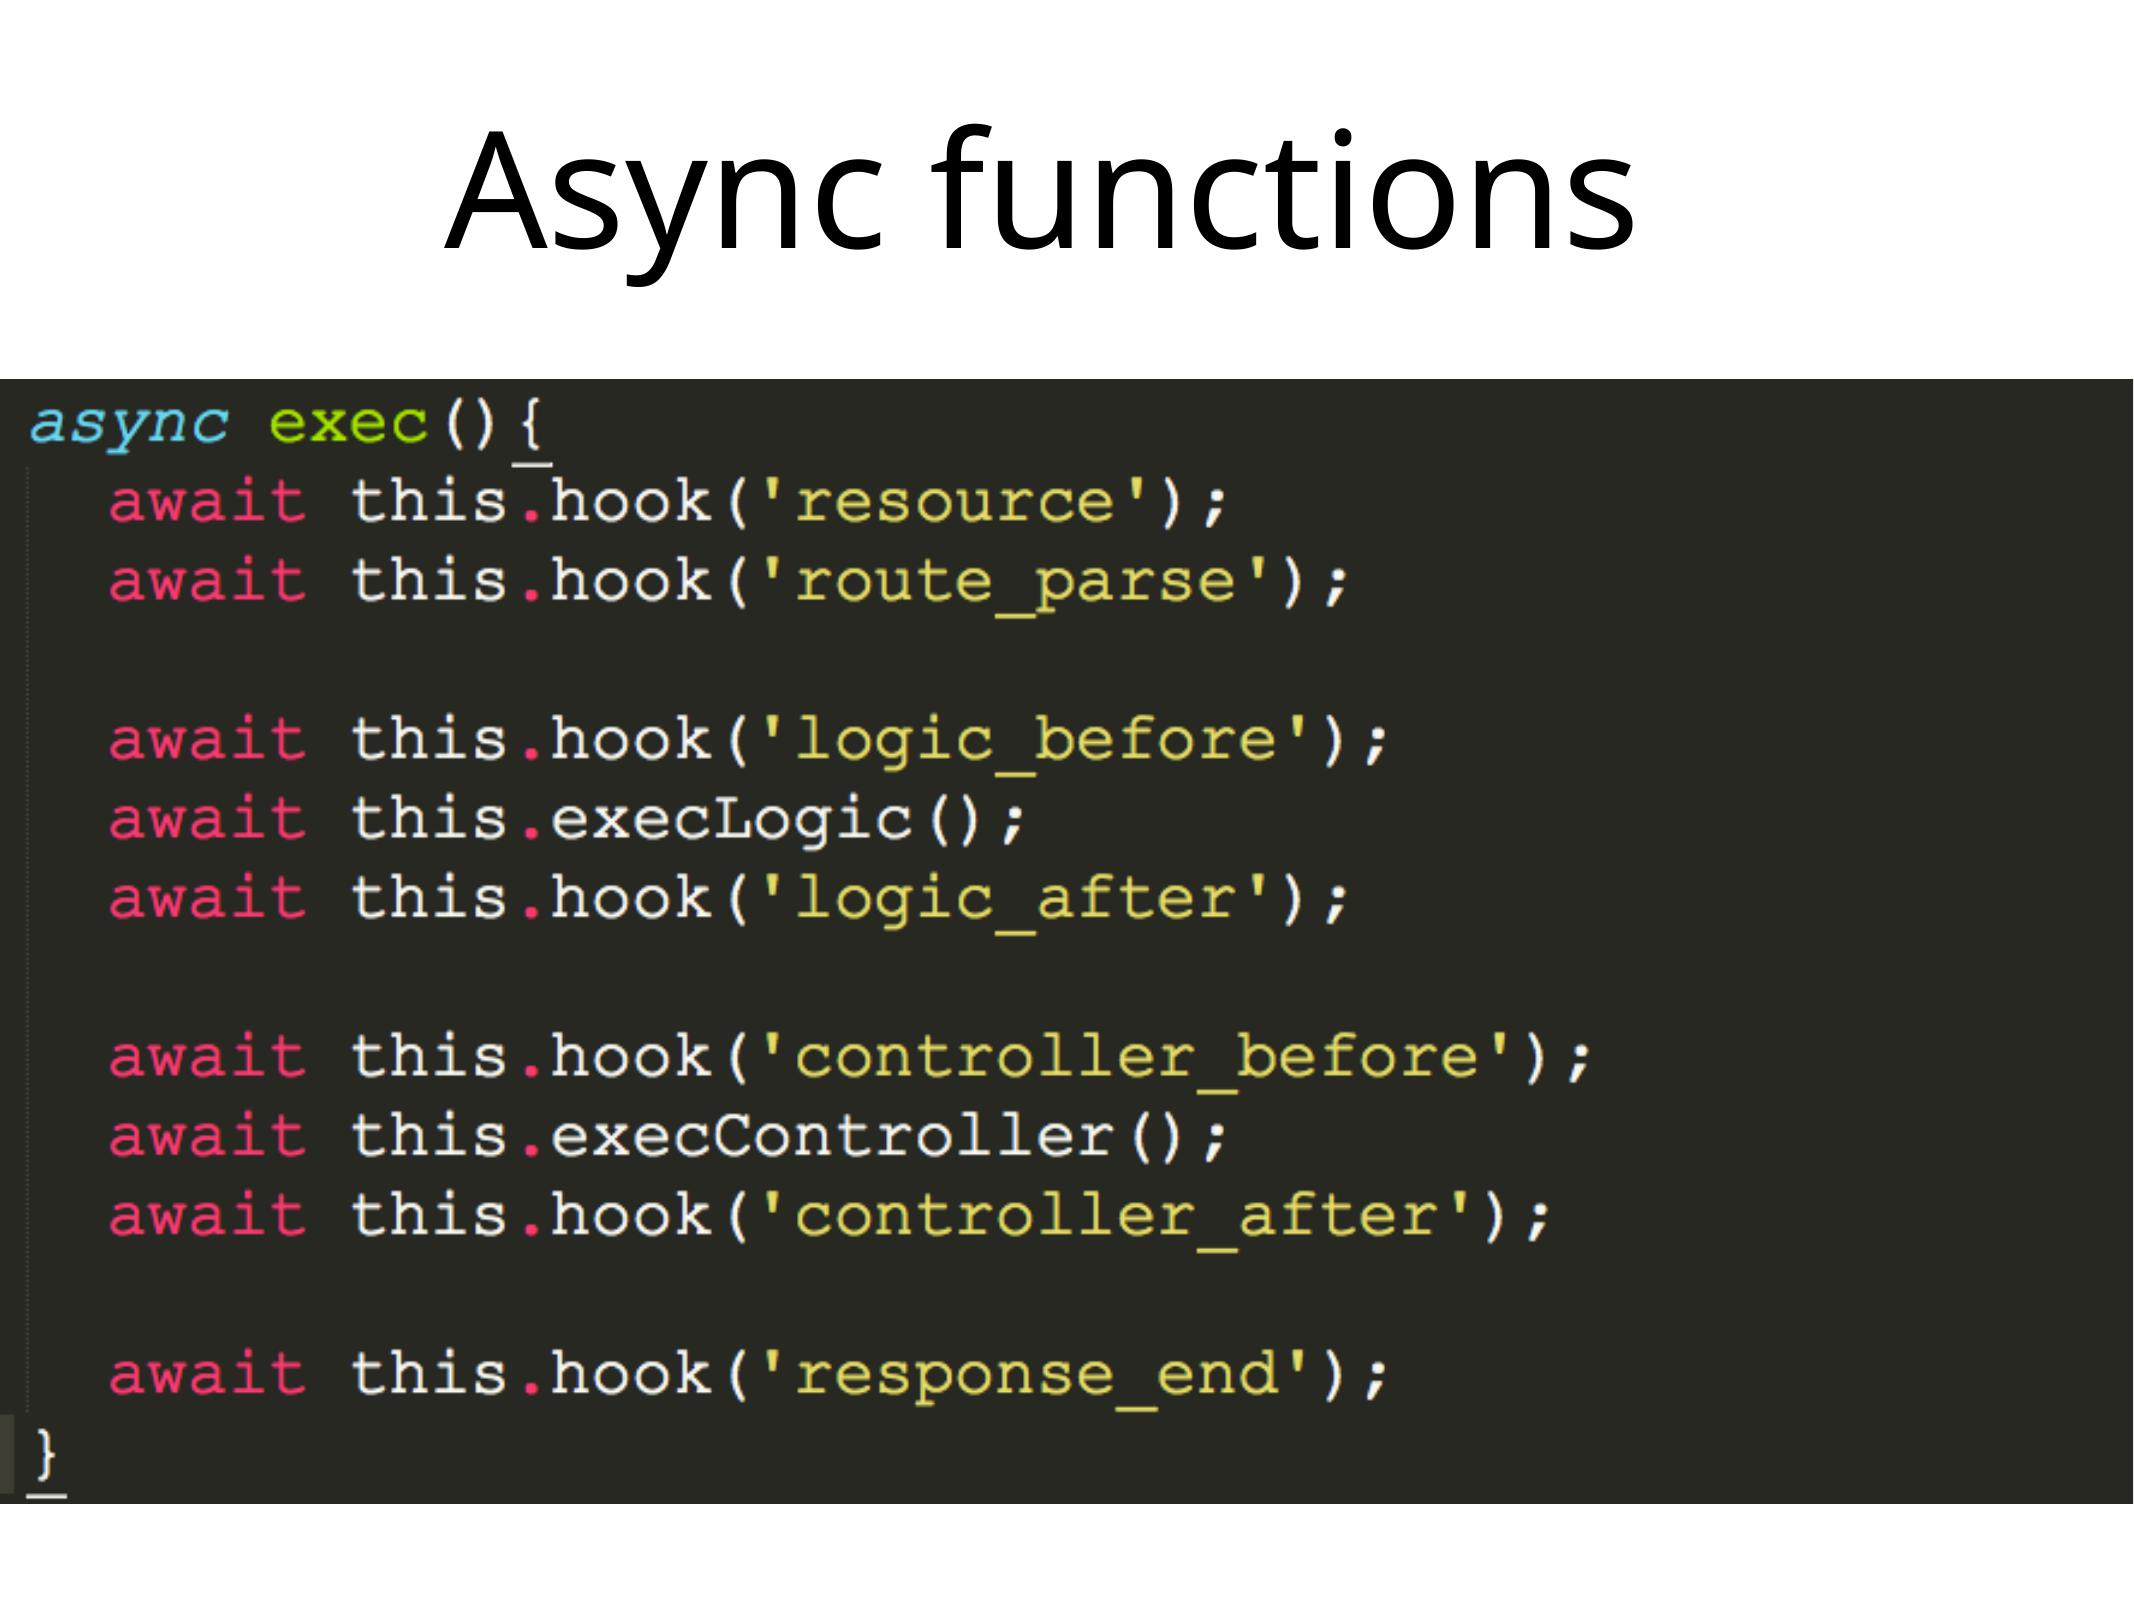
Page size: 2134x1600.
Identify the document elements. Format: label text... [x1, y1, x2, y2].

title Async functions [360, 51, 1726, 317]
picture [0, 379, 2134, 1505]
